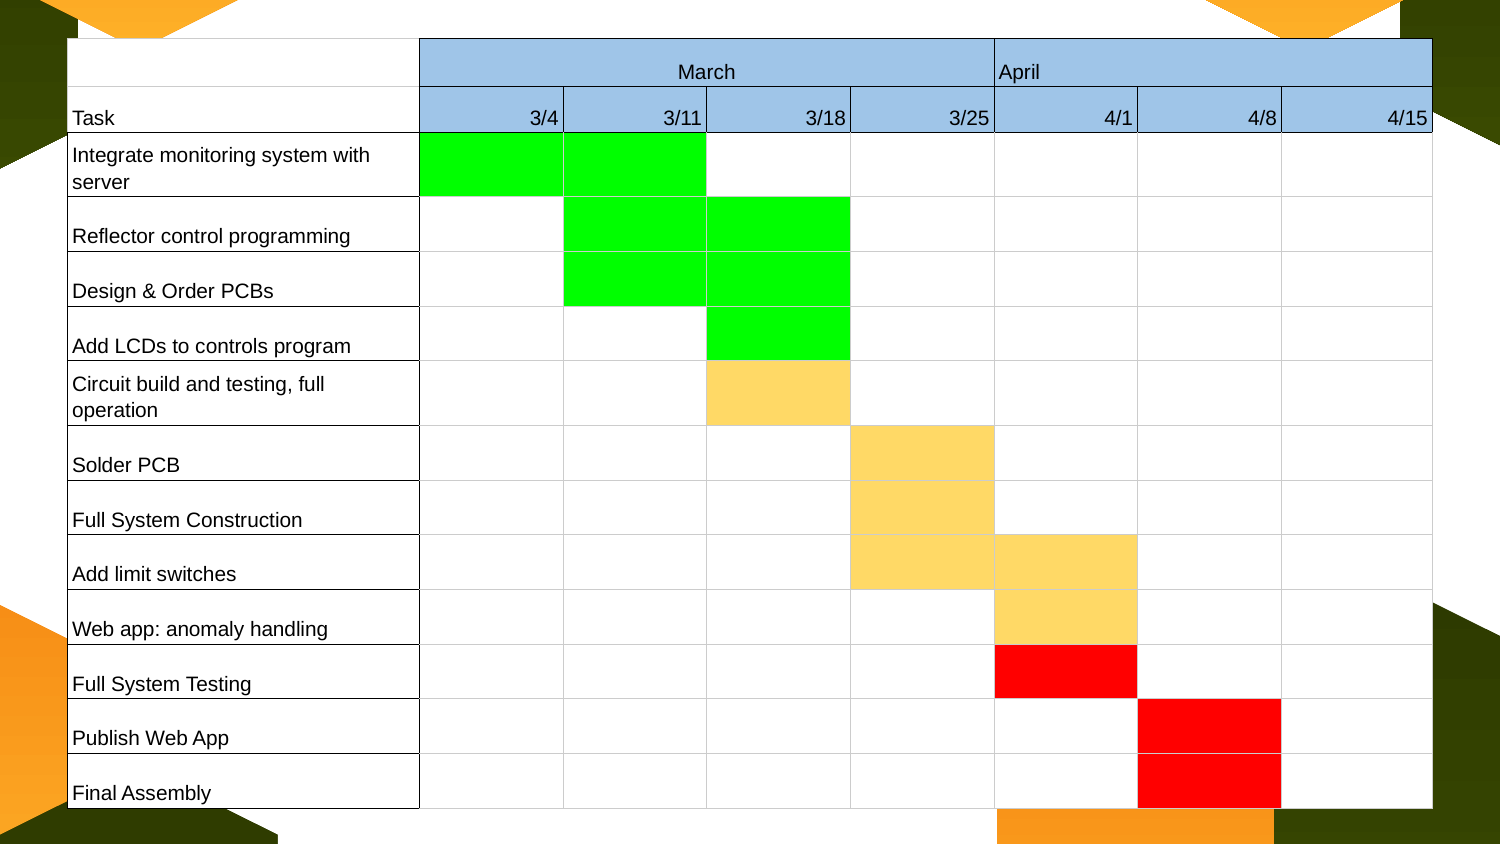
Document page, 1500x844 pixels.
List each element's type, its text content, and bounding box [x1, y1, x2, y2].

table_cell [707, 754, 850, 808]
table_cell [564, 361, 706, 425]
table_cell [851, 699, 994, 753]
table_cell [420, 754, 563, 808]
table_cell [1138, 481, 1281, 534]
table_cell 3/4 [420, 87, 563, 132]
table_cell Add limit switches [68, 535, 419, 589]
table_cell [851, 252, 994, 306]
table_cell [564, 699, 706, 753]
table_cell [1138, 645, 1281, 698]
table_cell Publish Web App [68, 699, 419, 753]
table_cell Task [68, 87, 419, 132]
table_cell [707, 252, 850, 306]
table_cell [1138, 590, 1281, 644]
table_cell [564, 133, 706, 196]
table_cell 3/11 [564, 87, 706, 132]
table_cell [1282, 307, 1432, 360]
table_cell [1138, 133, 1281, 196]
table_cell Final Assembly [68, 754, 419, 808]
table_cell [707, 361, 850, 425]
table_cell [1282, 754, 1432, 808]
table_cell [564, 590, 706, 644]
table_cell Solder PCB [68, 426, 419, 480]
table_cell [707, 481, 850, 534]
table_cell [1282, 481, 1432, 534]
table_cell [851, 535, 994, 589]
table_cell [707, 197, 850, 251]
table_cell Circuit build and testing, full operation [68, 361, 419, 425]
table_cell [1282, 197, 1432, 251]
table_cell [1282, 645, 1432, 698]
table_cell [564, 481, 706, 534]
table_cell [420, 252, 563, 306]
table_cell 4/1 [995, 87, 1137, 132]
table_cell [851, 197, 994, 251]
table_cell [564, 426, 706, 480]
table_cell 3/18 [707, 87, 850, 132]
table_cell [564, 197, 706, 251]
table_cell [1138, 197, 1281, 251]
table_cell [707, 133, 850, 196]
table_cell [1282, 361, 1432, 425]
table_cell [995, 699, 1137, 753]
table_cell [851, 645, 994, 698]
table_cell 4/15 [1282, 87, 1432, 132]
table_cell [420, 590, 563, 644]
table_cell [995, 590, 1137, 644]
table_cell [564, 645, 706, 698]
table_header [68, 39, 419, 86]
table_cell [1282, 535, 1432, 589]
table_cell [1282, 252, 1432, 306]
table_cell [1282, 590, 1432, 644]
table_cell [707, 426, 850, 480]
table_header March [420, 39, 994, 86]
table_cell Reflector control programming [68, 197, 419, 251]
table_cell [707, 535, 850, 589]
table_cell [995, 754, 1137, 808]
table_cell [851, 133, 994, 196]
table_cell [420, 535, 563, 589]
table_cell 4/8 [1138, 87, 1281, 132]
table_cell [707, 699, 850, 753]
table_cell [995, 361, 1137, 425]
table_cell [420, 481, 563, 534]
table_cell [707, 645, 850, 698]
table_cell [1138, 754, 1281, 808]
table_cell [995, 252, 1137, 306]
table_cell [564, 307, 706, 360]
table_cell [1138, 307, 1281, 360]
table_cell [995, 645, 1137, 698]
table_cell [707, 307, 850, 360]
table_cell [995, 426, 1137, 480]
table_cell Full System Testing [68, 645, 419, 698]
table_cell Full System Construction [68, 481, 419, 534]
table_cell [851, 590, 994, 644]
table_cell [851, 481, 994, 534]
table_cell [995, 197, 1137, 251]
table_header April [995, 39, 1432, 86]
table_cell [420, 426, 563, 480]
table_cell [851, 361, 994, 425]
table_cell [420, 699, 563, 753]
table_cell [1138, 535, 1281, 589]
table_cell [420, 645, 563, 698]
table_cell [1138, 252, 1281, 306]
table_cell [1138, 426, 1281, 480]
table_cell [1138, 361, 1281, 425]
table_cell [564, 754, 706, 808]
table_cell Design & Order PCBs [68, 252, 419, 306]
table_cell [420, 307, 563, 360]
table_cell [1138, 699, 1281, 753]
table_cell [564, 252, 706, 306]
table_cell [995, 535, 1137, 589]
table_cell 3/25 [851, 87, 994, 132]
table_cell [707, 590, 850, 644]
table_cell [851, 426, 994, 480]
table_cell [564, 535, 706, 589]
table_cell Add LCDs to controls program [68, 307, 419, 360]
table_cell [420, 133, 563, 196]
table_cell [1282, 699, 1432, 753]
table_cell [995, 133, 1137, 196]
table_cell Integrate monitoring system with server [68, 133, 419, 196]
table_cell [1282, 426, 1432, 480]
table_cell [995, 481, 1137, 534]
table_cell [420, 197, 563, 251]
table_cell Web app: anomaly handling [68, 590, 419, 644]
table_cell [1282, 133, 1432, 196]
table_cell [420, 361, 563, 425]
table_cell [995, 307, 1137, 360]
table_cell [851, 754, 994, 808]
table_cell [851, 307, 994, 360]
